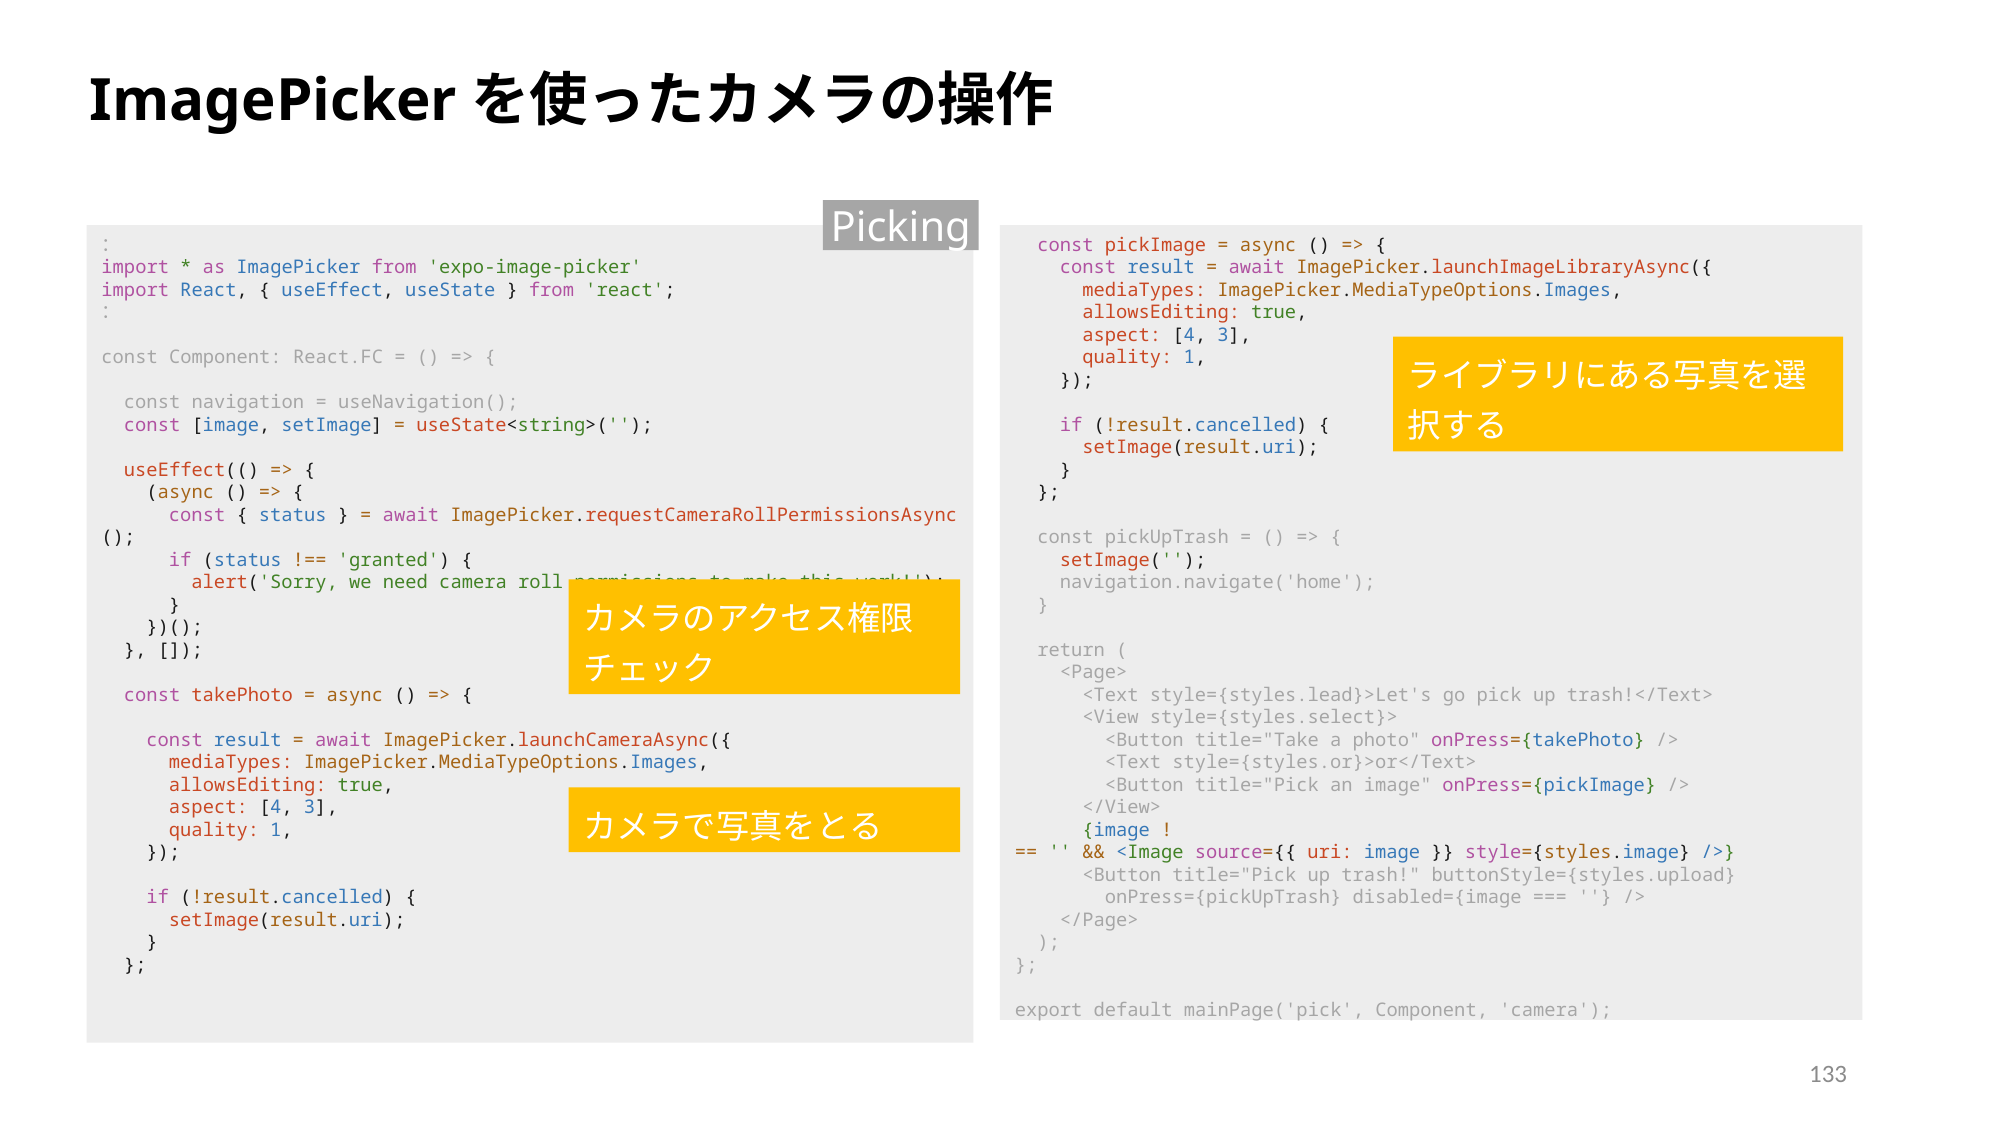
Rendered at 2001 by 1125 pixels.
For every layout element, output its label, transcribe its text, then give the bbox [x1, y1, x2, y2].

text_box カメラのアクセス権限チェック [568, 579, 961, 695]
text_box カメラで写真をとる [568, 787, 961, 853]
text_box Picking [822, 200, 979, 251]
text_box ライブラリにある写真を選択する [1393, 336, 1844, 452]
text_box const pickImage = async () => { const result = await ImagePicker.launchImageLibraryAsync({ mediaTypes: ImagePicker.MediaTypeOptions.Images, allowsEditing: true, aspect: [4, 3], quality: 1, }); if (!result.cancelled) { setImage(result.uri); } }; const pickUpTrash = () => { setImage(''); navigation.navigate('home'); } return ( <Page> <Text style={styles.lead}>Let's go pick up trash!</Text> <View style={styles.select}> <Button title="Take a photo" onPress={takePhoto} /> <Text style={styles.or}>or</Text> <Button title="Pick an image" onPress={pickImage} /> </View> {image !== '' && <Image source={{ uri: image }} style={styles.image} />} <Button title="Pick up trash!" buttonStyle={styles.upload} onPress={pickUpTrash} disabled={image === ''} /> </Page> ); }; export default mainPage('pick', Component, 'camera'); [999, 225, 1863, 1020]
text_box ： import * as ImagePicker from 'expo-image-picker' import React, { useEffect, useState } from 'react'; ： const Component: React.FC = () => { const navigation = useNavigation(); const [image, setImage] = useState<string>(''); useEffect(() => { (async () => { const { status } = await ImagePicker.requestCameraRollPermissionsAsync(); if (status !== 'granted') { alert('Sorry, we need camera roll permissions to make this work!'); } })(); }, []); const takePhoto = async () => { const result = await ImagePicker.launchCameraAsync({ mediaTypes: ImagePicker.MediaTypeOptions.Images, allowsEditing: true, aspect: [4, 3], quality: 1, }); if (!result.cancelled) { setImage(result.uri); } }; [86, 225, 974, 1043]
text_box ImagePickerを使ったカメラの操作 [74, 54, 1454, 140]
slide_number 133 [1412, 1042, 1863, 1103]
